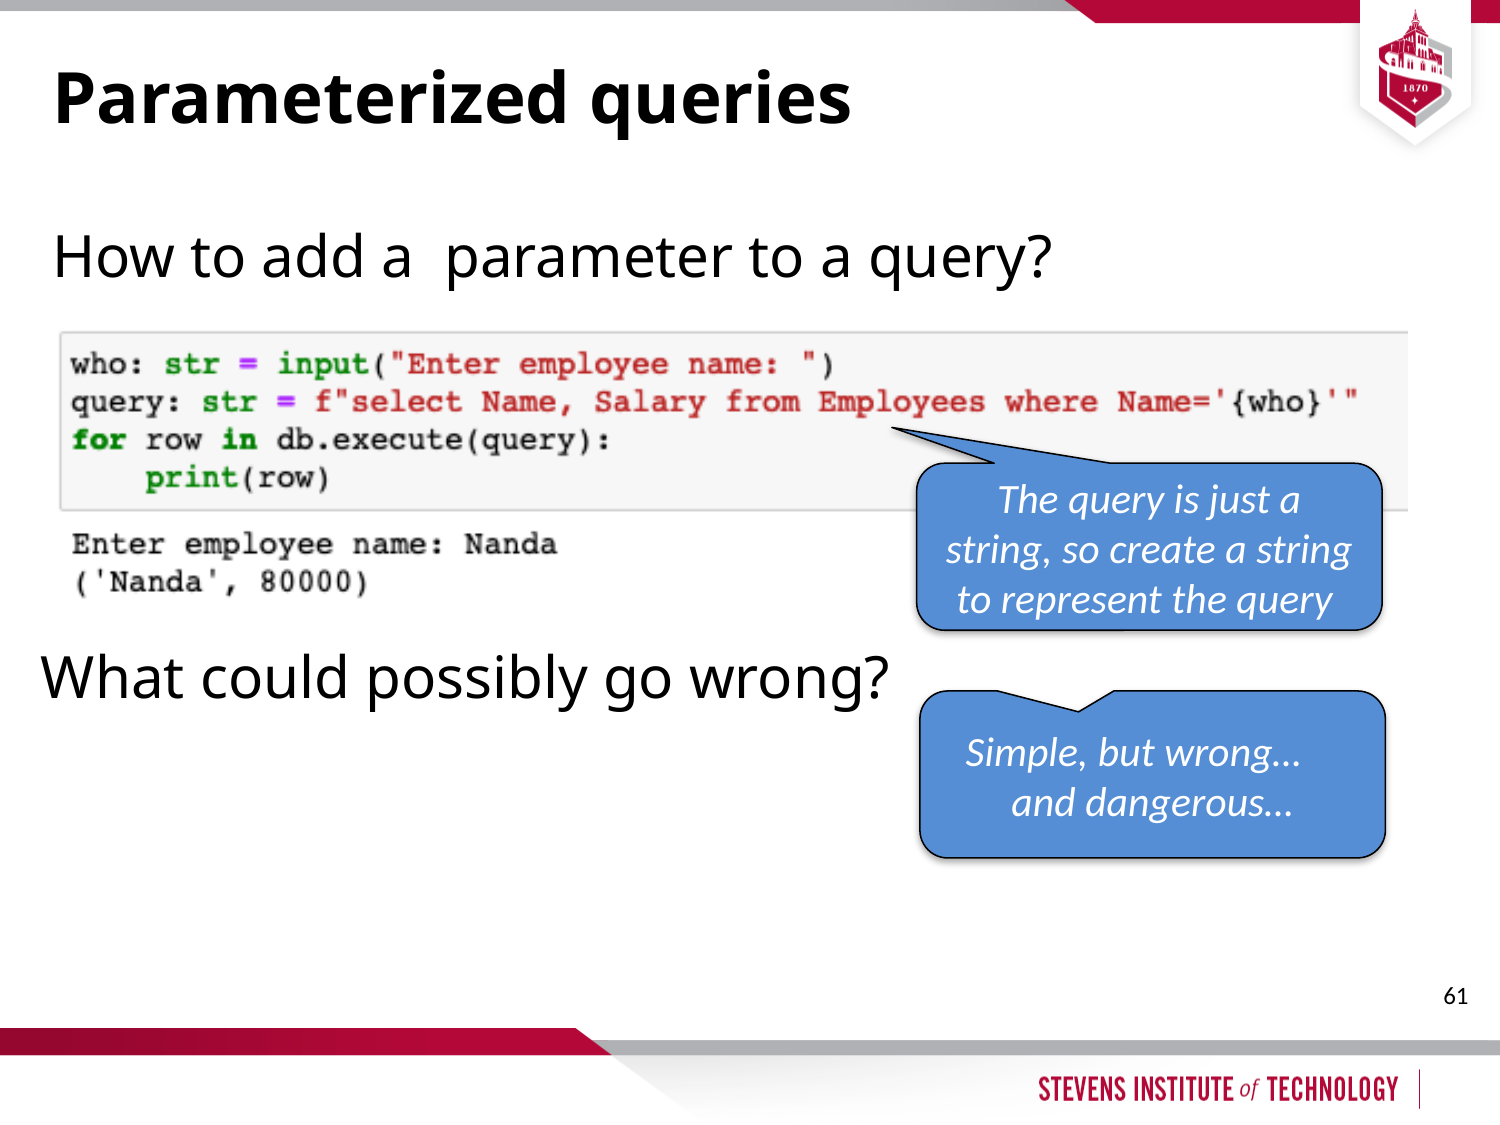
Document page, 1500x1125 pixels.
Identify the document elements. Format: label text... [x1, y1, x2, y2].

text_box How to add a parameter to a query? [37, 211, 1227, 297]
picture [0, 0, 1500, 160]
picture [51, 322, 1408, 613]
picture [0, 1028, 1500, 1125]
title Parameterized queries [37, 45, 1338, 150]
text_box Simple, but wrong… and dangerous… [919, 690, 1387, 859]
text_box What could possibly go wrong? [26, 632, 1216, 718]
slide_number 61 [1428, 971, 1490, 1008]
text_box The query is just a string, so create a string to represent the query [922, 621, 1376, 632]
